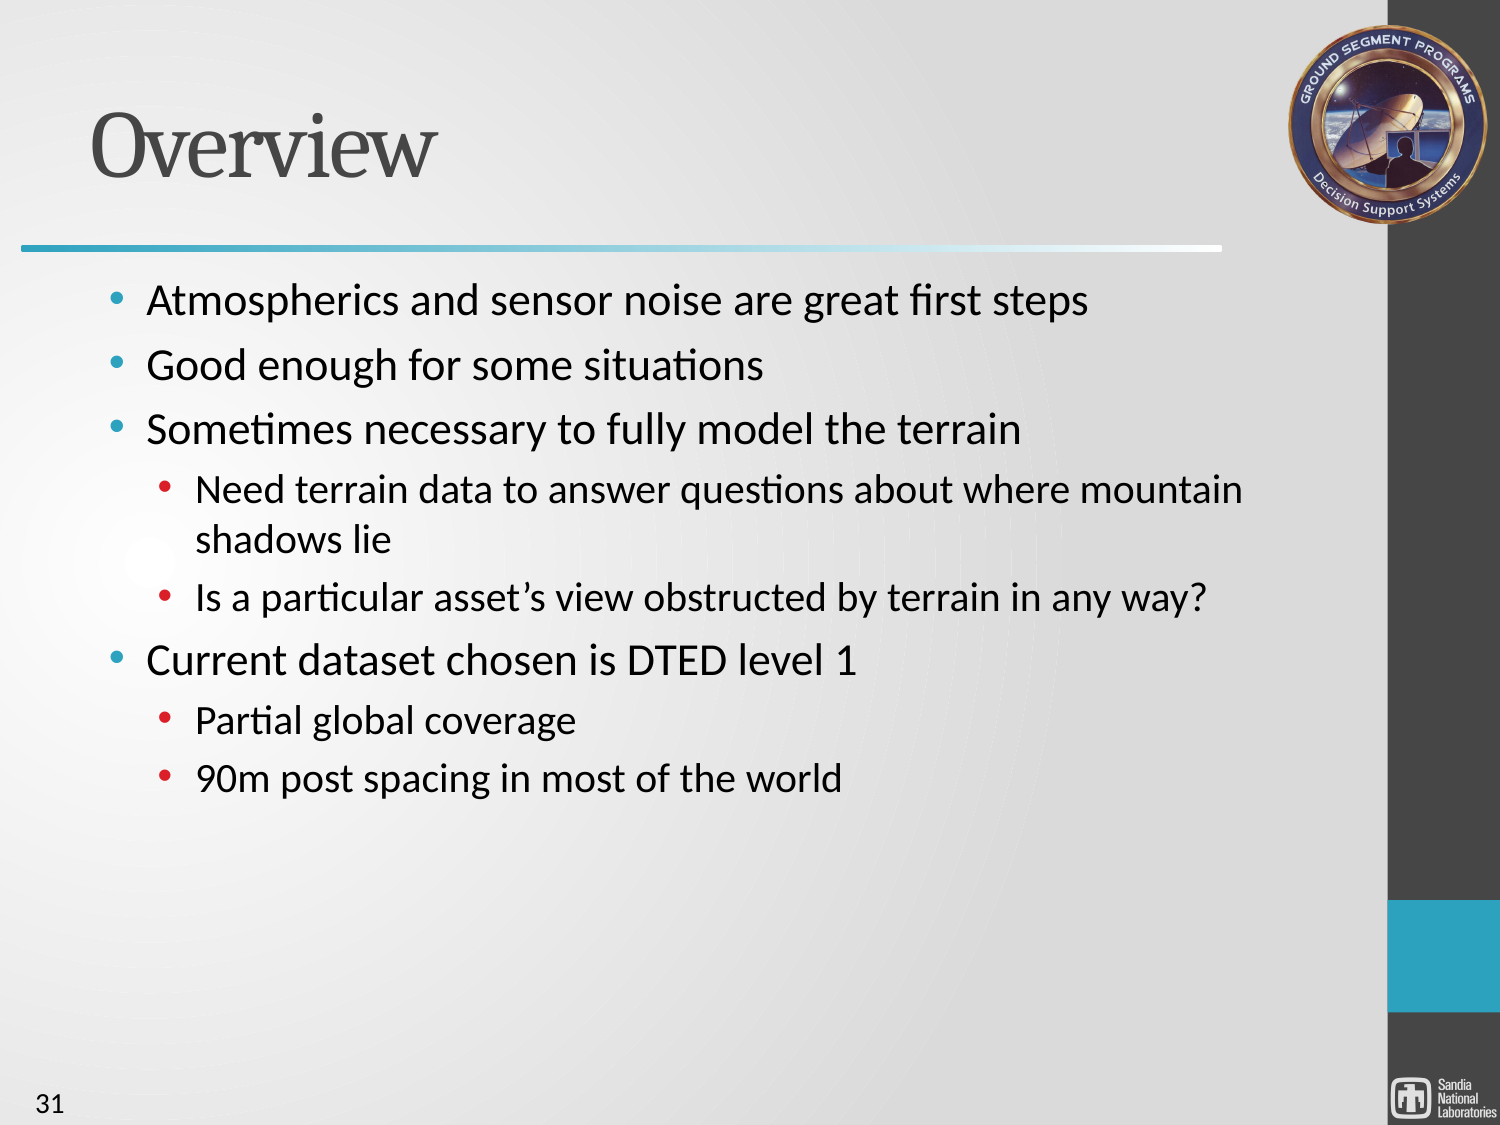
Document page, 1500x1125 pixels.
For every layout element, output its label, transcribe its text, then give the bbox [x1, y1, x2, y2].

title Overview [75, 45, 1325, 233]
list Atmospherics and sensor noise are great first steps Good enough for some situations Sometimes necessary to fully model the terrain Need terrain data to answer questions about where mountain shadows lie Is a particular asset’s view obstructed by terrain in any way? Current dataset chosen is DTED level 1 Partial global coverage 90m post spacing in most of the world [75, 262, 1325, 1050]
picture [1287, 24, 1489, 226]
